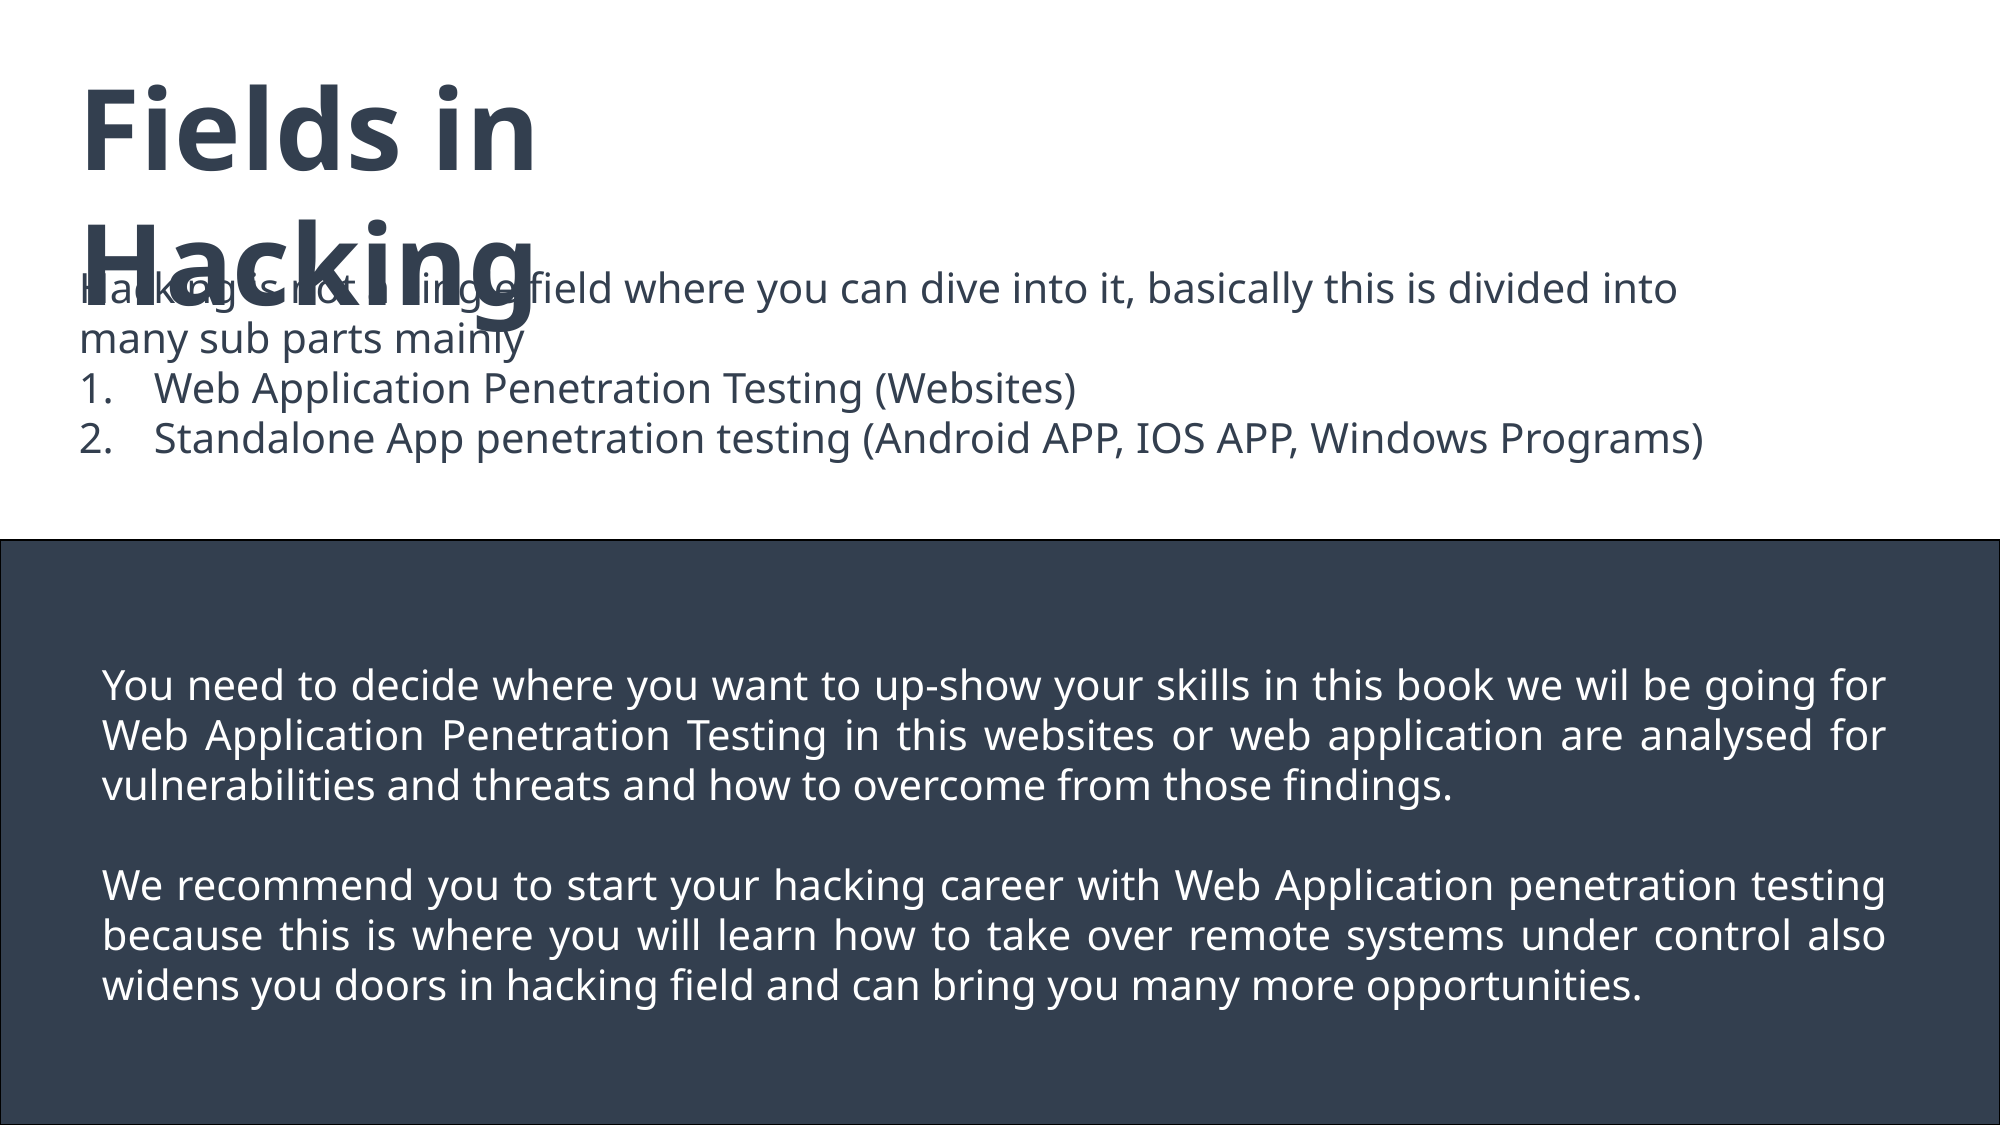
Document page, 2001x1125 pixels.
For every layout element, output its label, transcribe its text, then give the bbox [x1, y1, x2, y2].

text_box [0, 539, 2000, 1125]
text_box Hacking is not a single field where you can dive into it, basically this is divided into many sub parts mainly Web Application Penetration Testing (Websites) Standalone App penetration testing (Android APP, IOS APP, Windows Programs) [64, 254, 1789, 469]
text_box You need to decide where you want to up-show your skills in this book we wil be going for Web Application Penetration Testing in this websites or web application are analysed for vulnerabilities and threats and how to overcome from those findings. We recommend you to start your hacking career with Web Application penetration testing because this is where you will learn how to take over remote systems under control also widens you doors in hacking field and can bring you many more opportunities. [87, 651, 1903, 1017]
text_box Fields in Hacking [64, 50, 783, 254]
